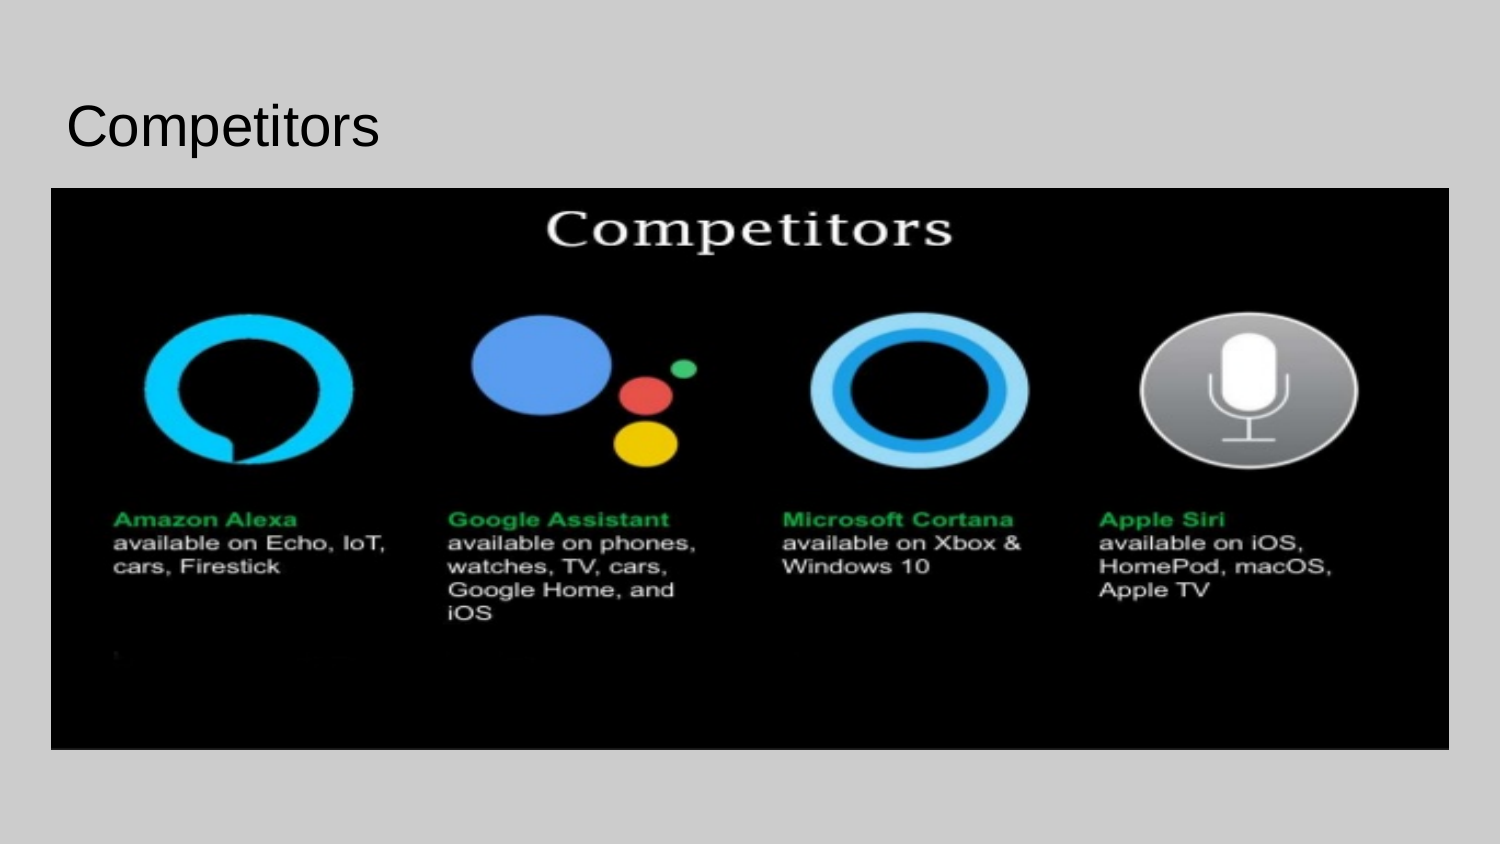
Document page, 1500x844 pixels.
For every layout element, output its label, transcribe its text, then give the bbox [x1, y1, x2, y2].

title Competitors [51, 72, 1449, 167]
picture [50, 188, 1450, 750]
